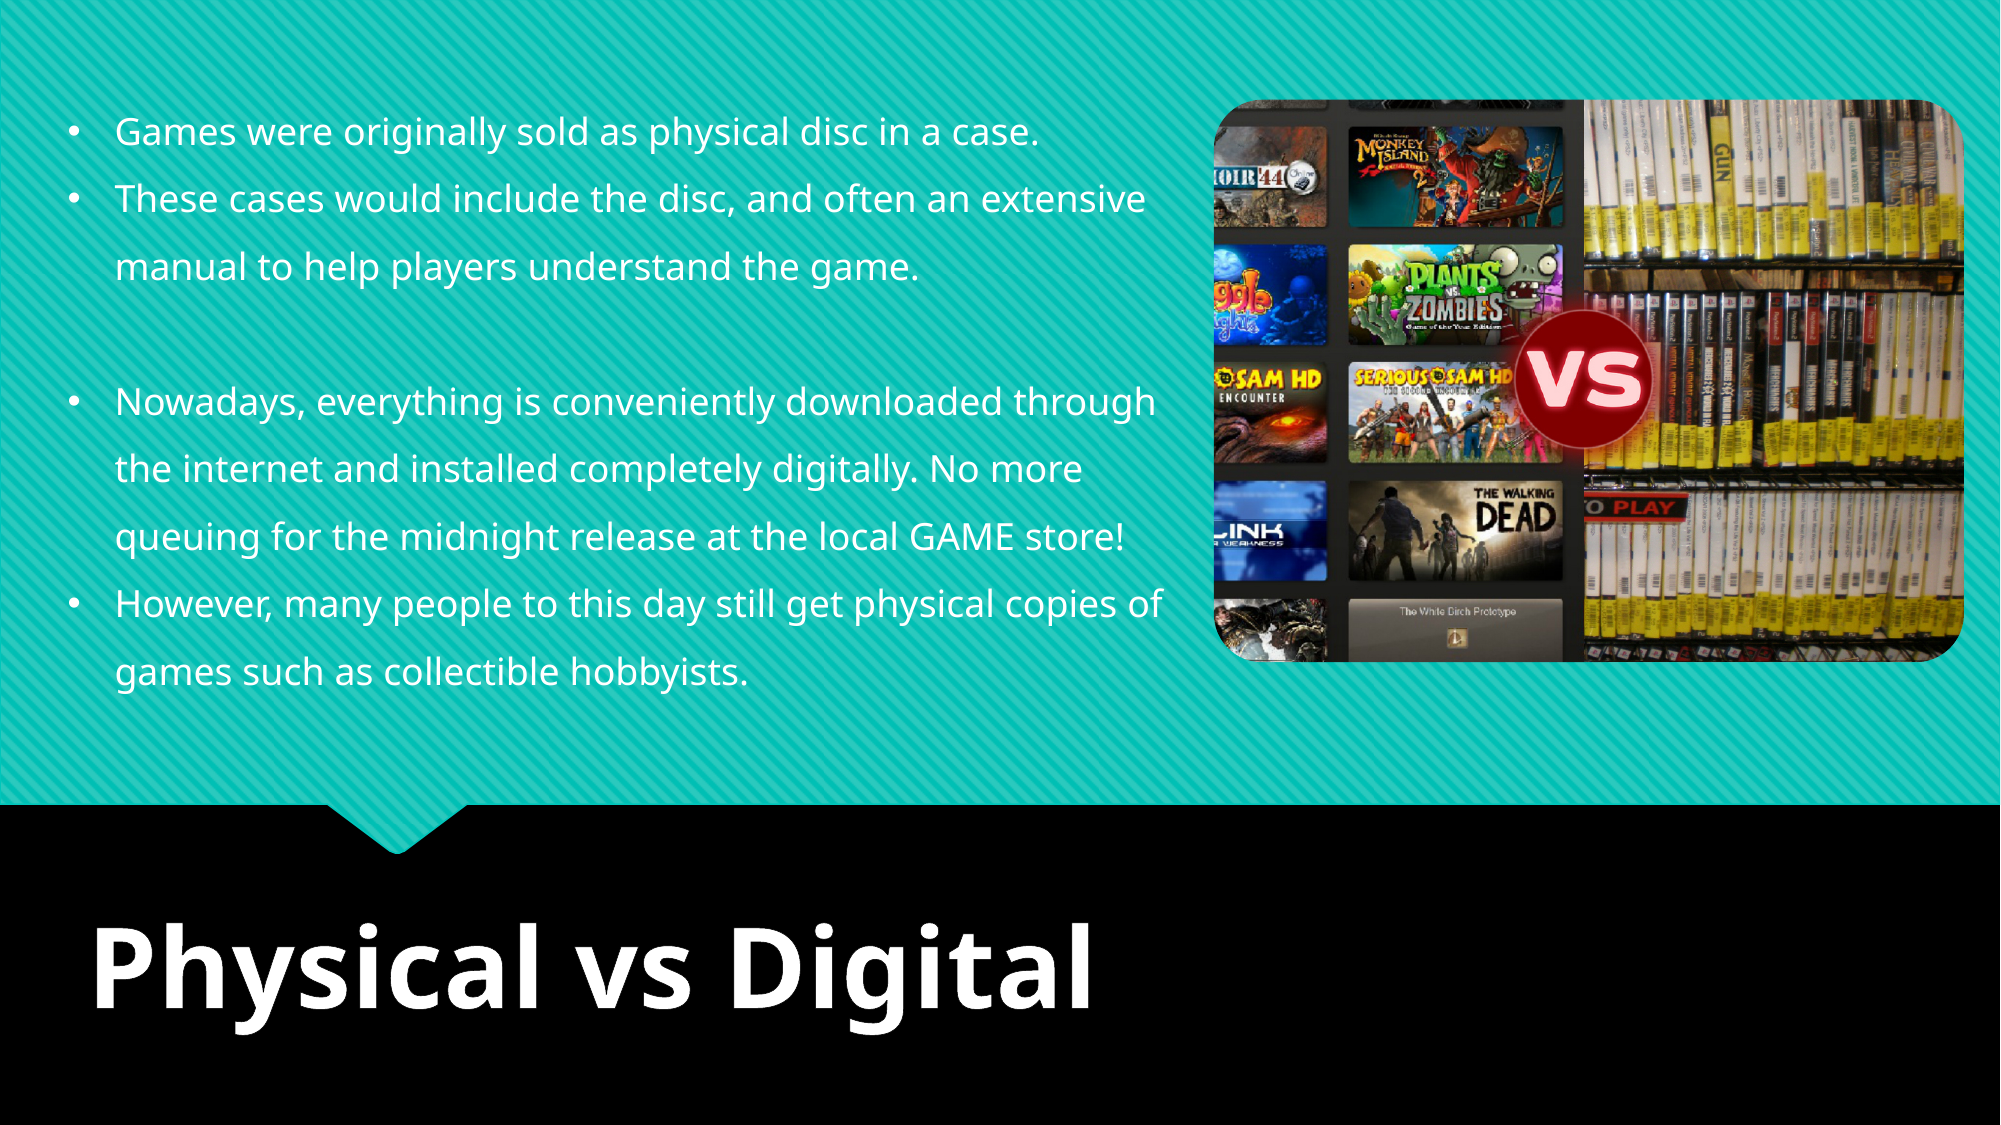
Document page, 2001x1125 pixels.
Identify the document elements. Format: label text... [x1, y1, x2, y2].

text_box Games were originally sold as physical disc in a case. These cases would include the disc, and often an extensive manual to help players understand the game. Nowadays, everything is conveniently downloaded through the internet and installed completely digitally. No more queuing for the midnight release at the local GAME store! However, many people to this day still get physical copies of games such as collectible hobbyists. [53, 77, 1195, 813]
picture [1213, 99, 1965, 663]
text_box Physical vs Digital [71, 888, 1114, 1039]
